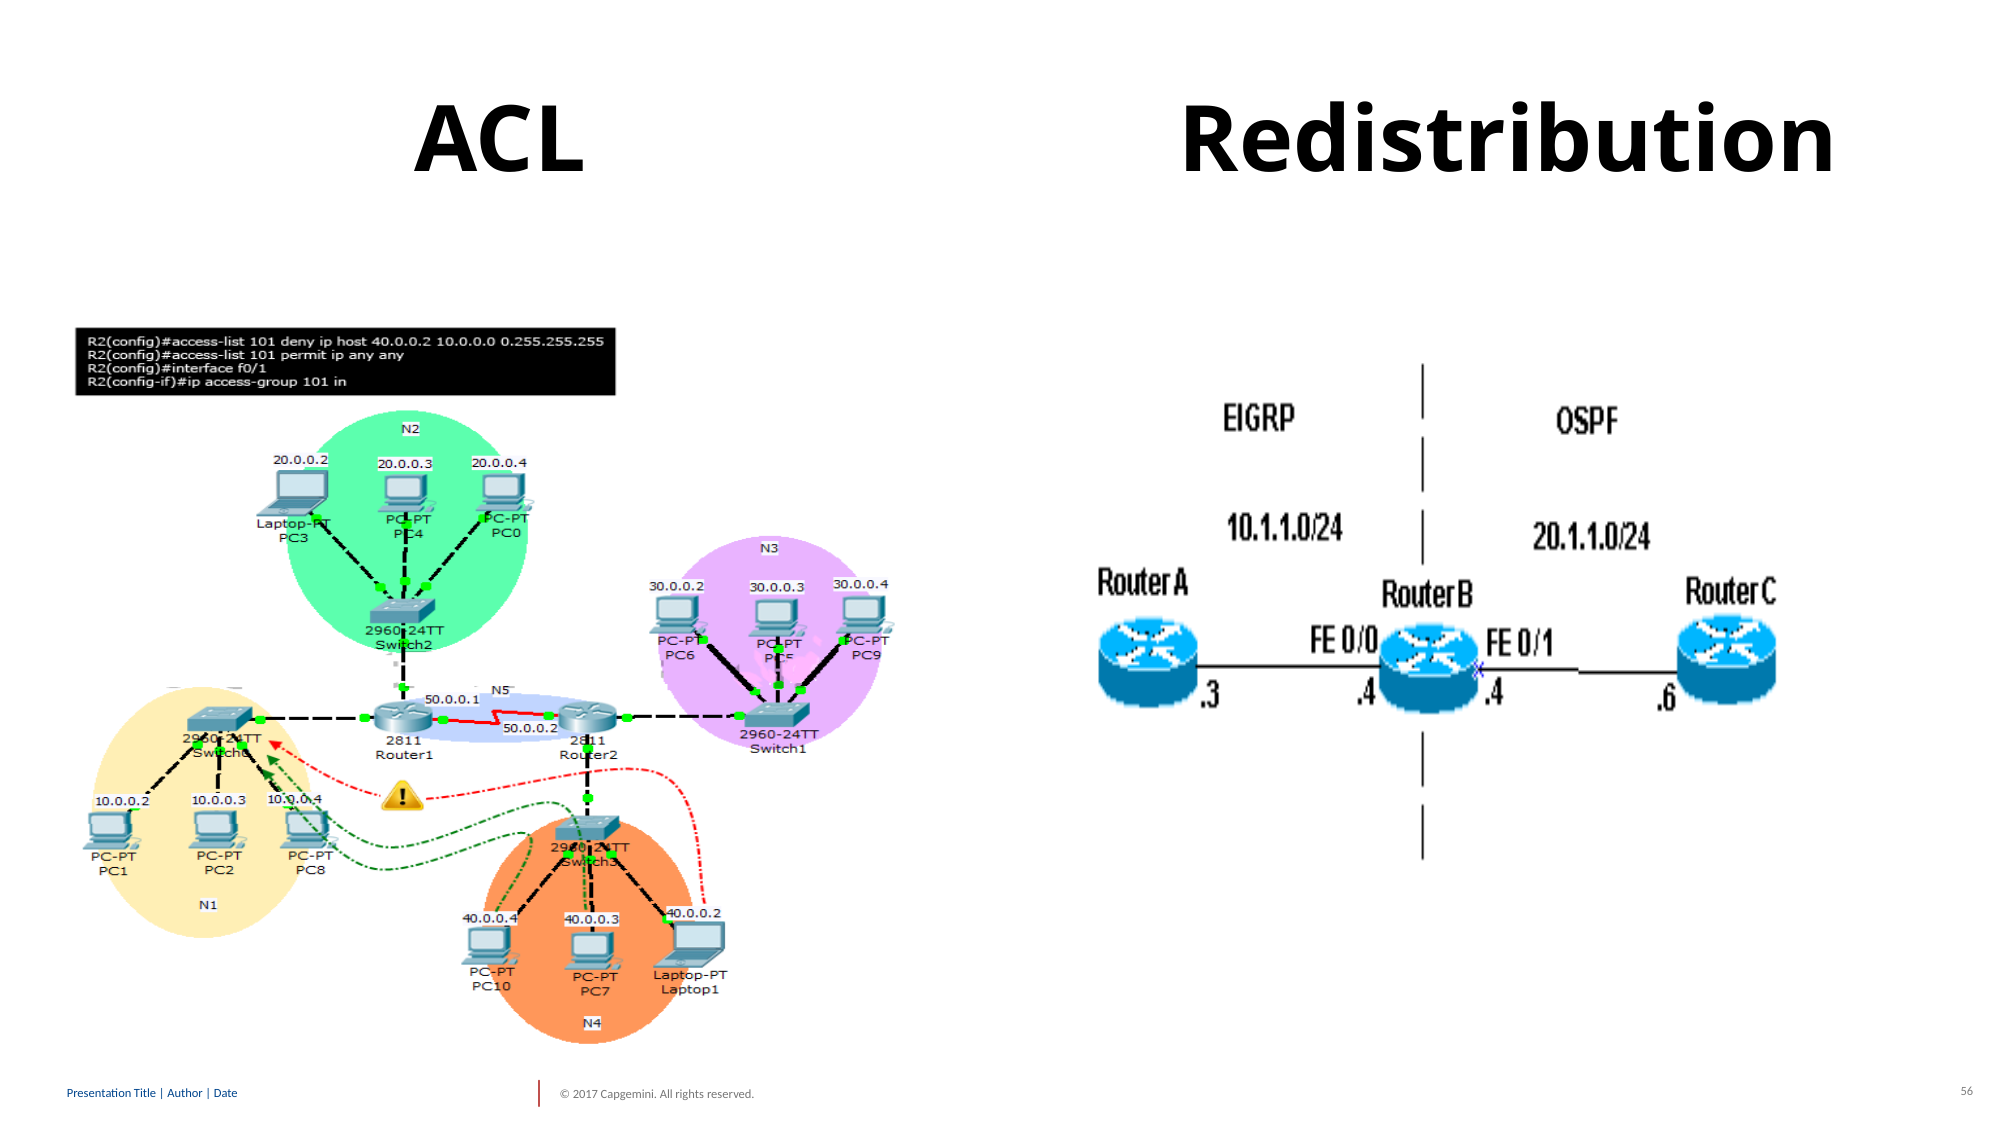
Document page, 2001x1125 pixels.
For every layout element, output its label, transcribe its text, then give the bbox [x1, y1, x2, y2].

picture [1074, 362, 1813, 901]
text_box ACL [0, 70, 1000, 213]
text_box Redistribution [1016, 70, 2000, 213]
picture [66, 320, 917, 1051]
